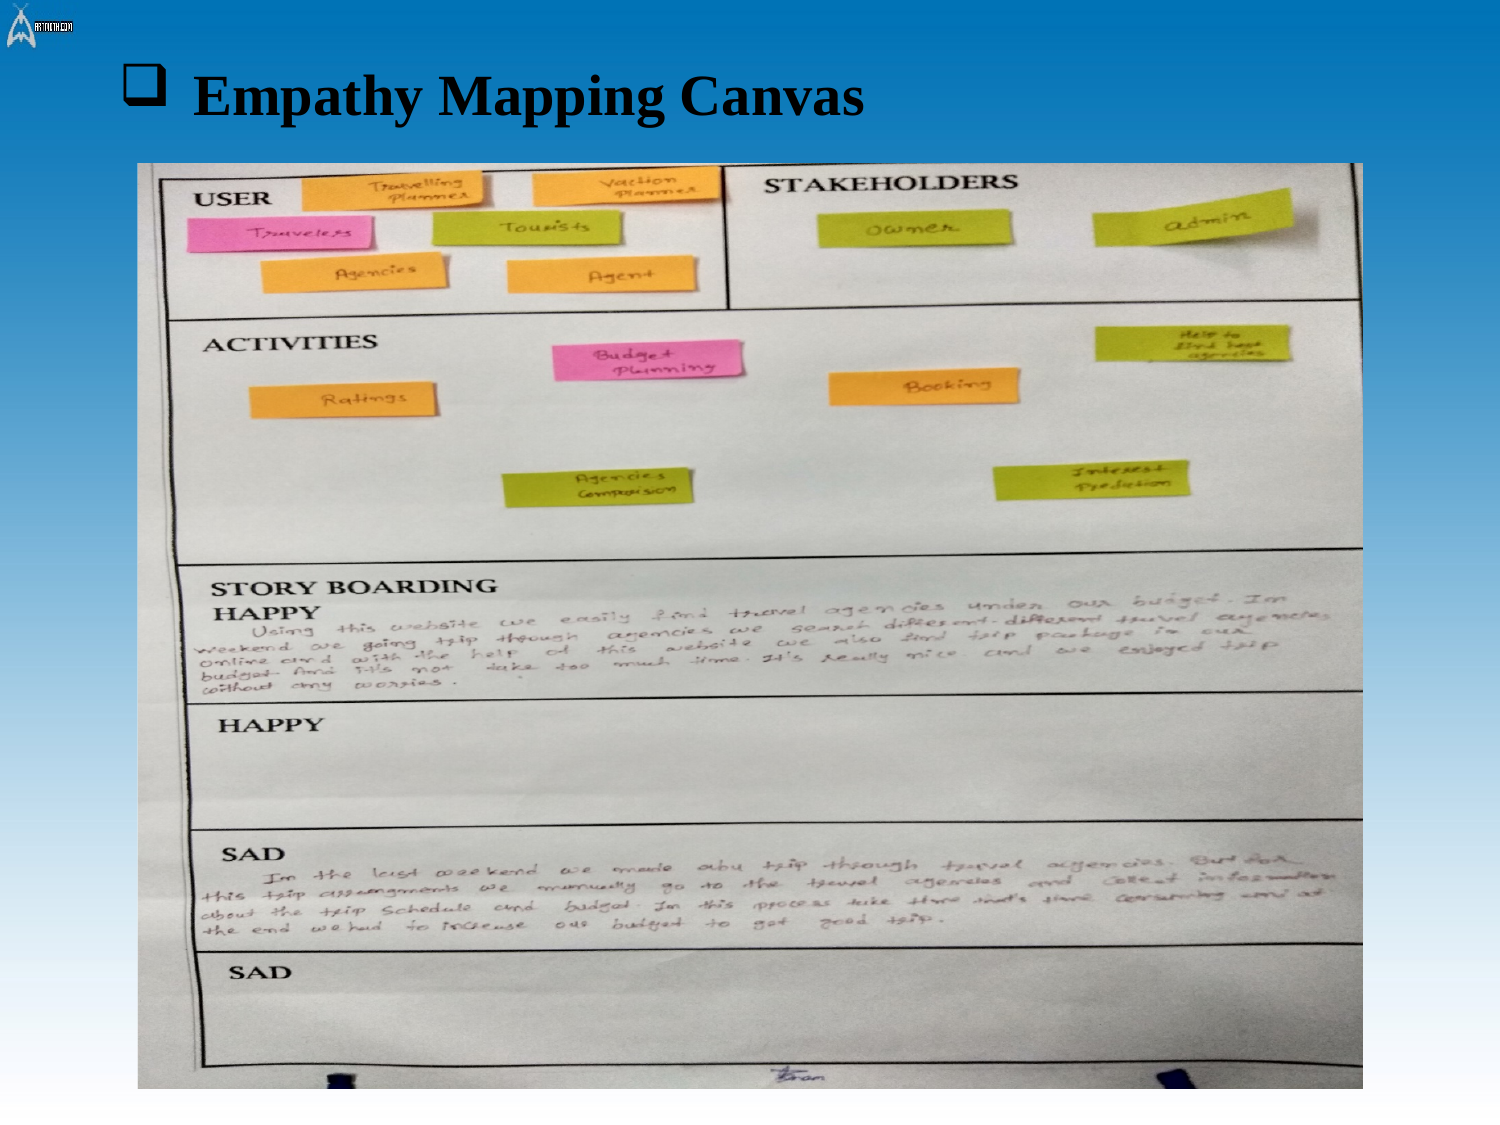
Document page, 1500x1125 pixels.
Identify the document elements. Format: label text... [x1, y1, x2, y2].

picture [0, 0, 1500, 1125]
text_box Empathy Mapping Canvas [103, 50, 281, 135]
